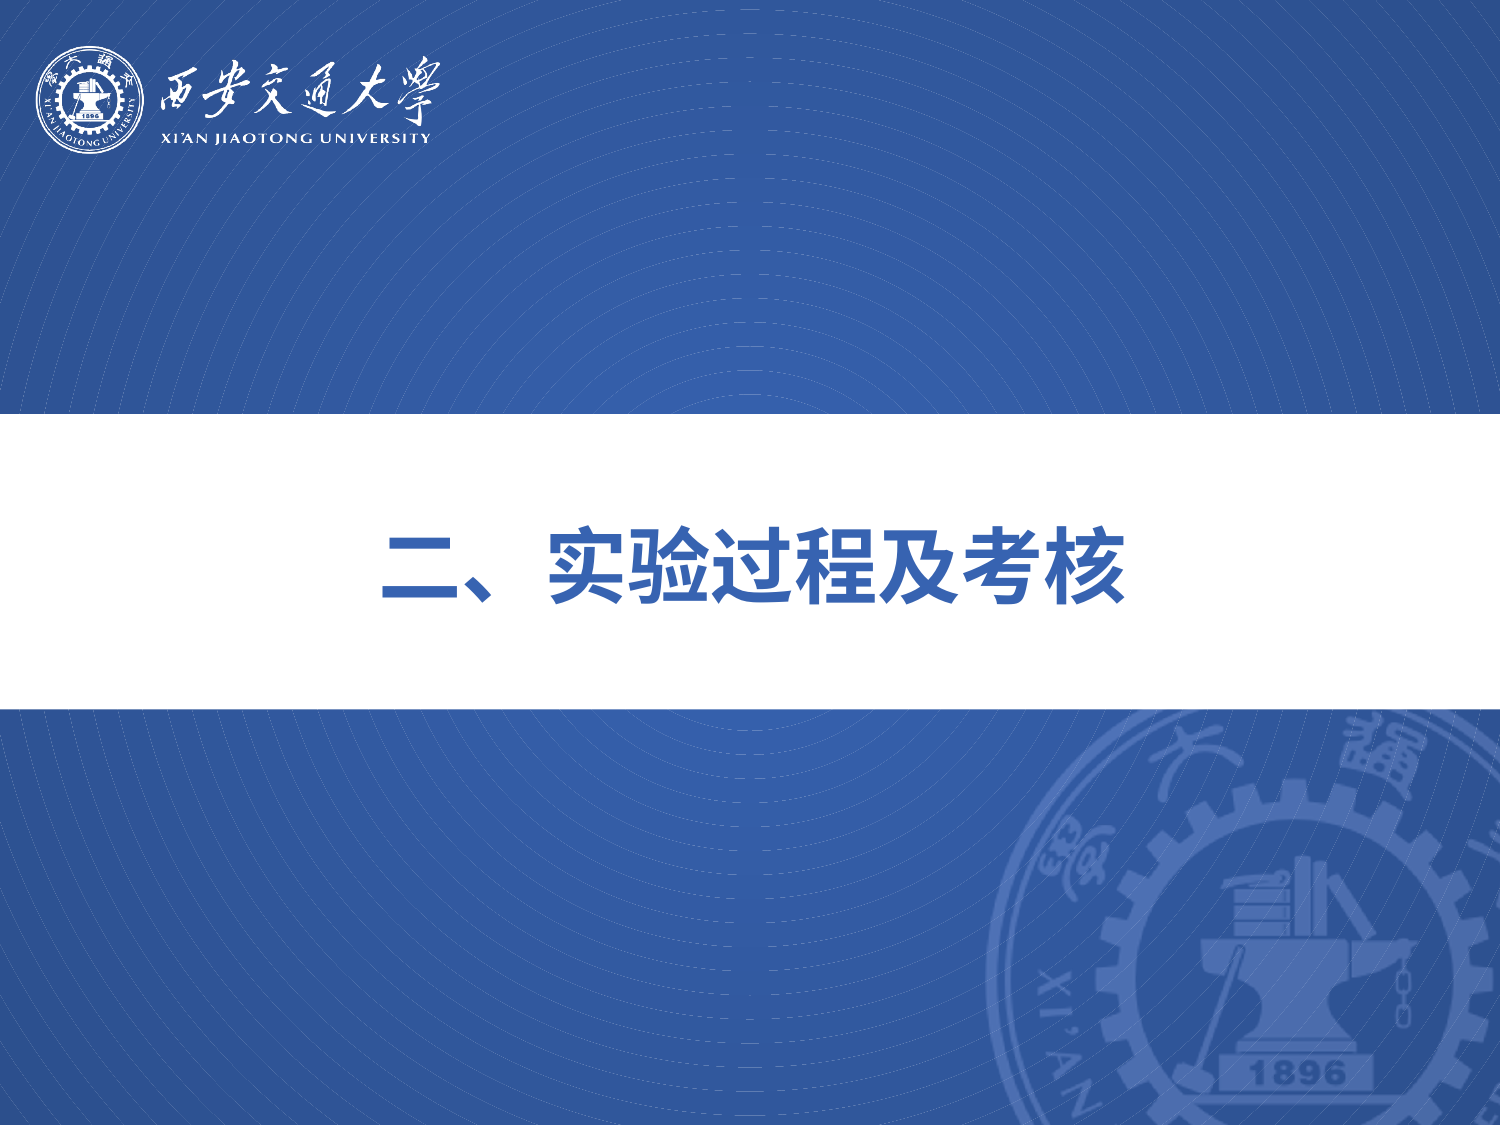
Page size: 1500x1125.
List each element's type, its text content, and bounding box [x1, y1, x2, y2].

text_box 二、实验过程及考核 [186, 506, 1319, 621]
text_box [0, 413, 1500, 710]
picture [35, 41, 449, 154]
